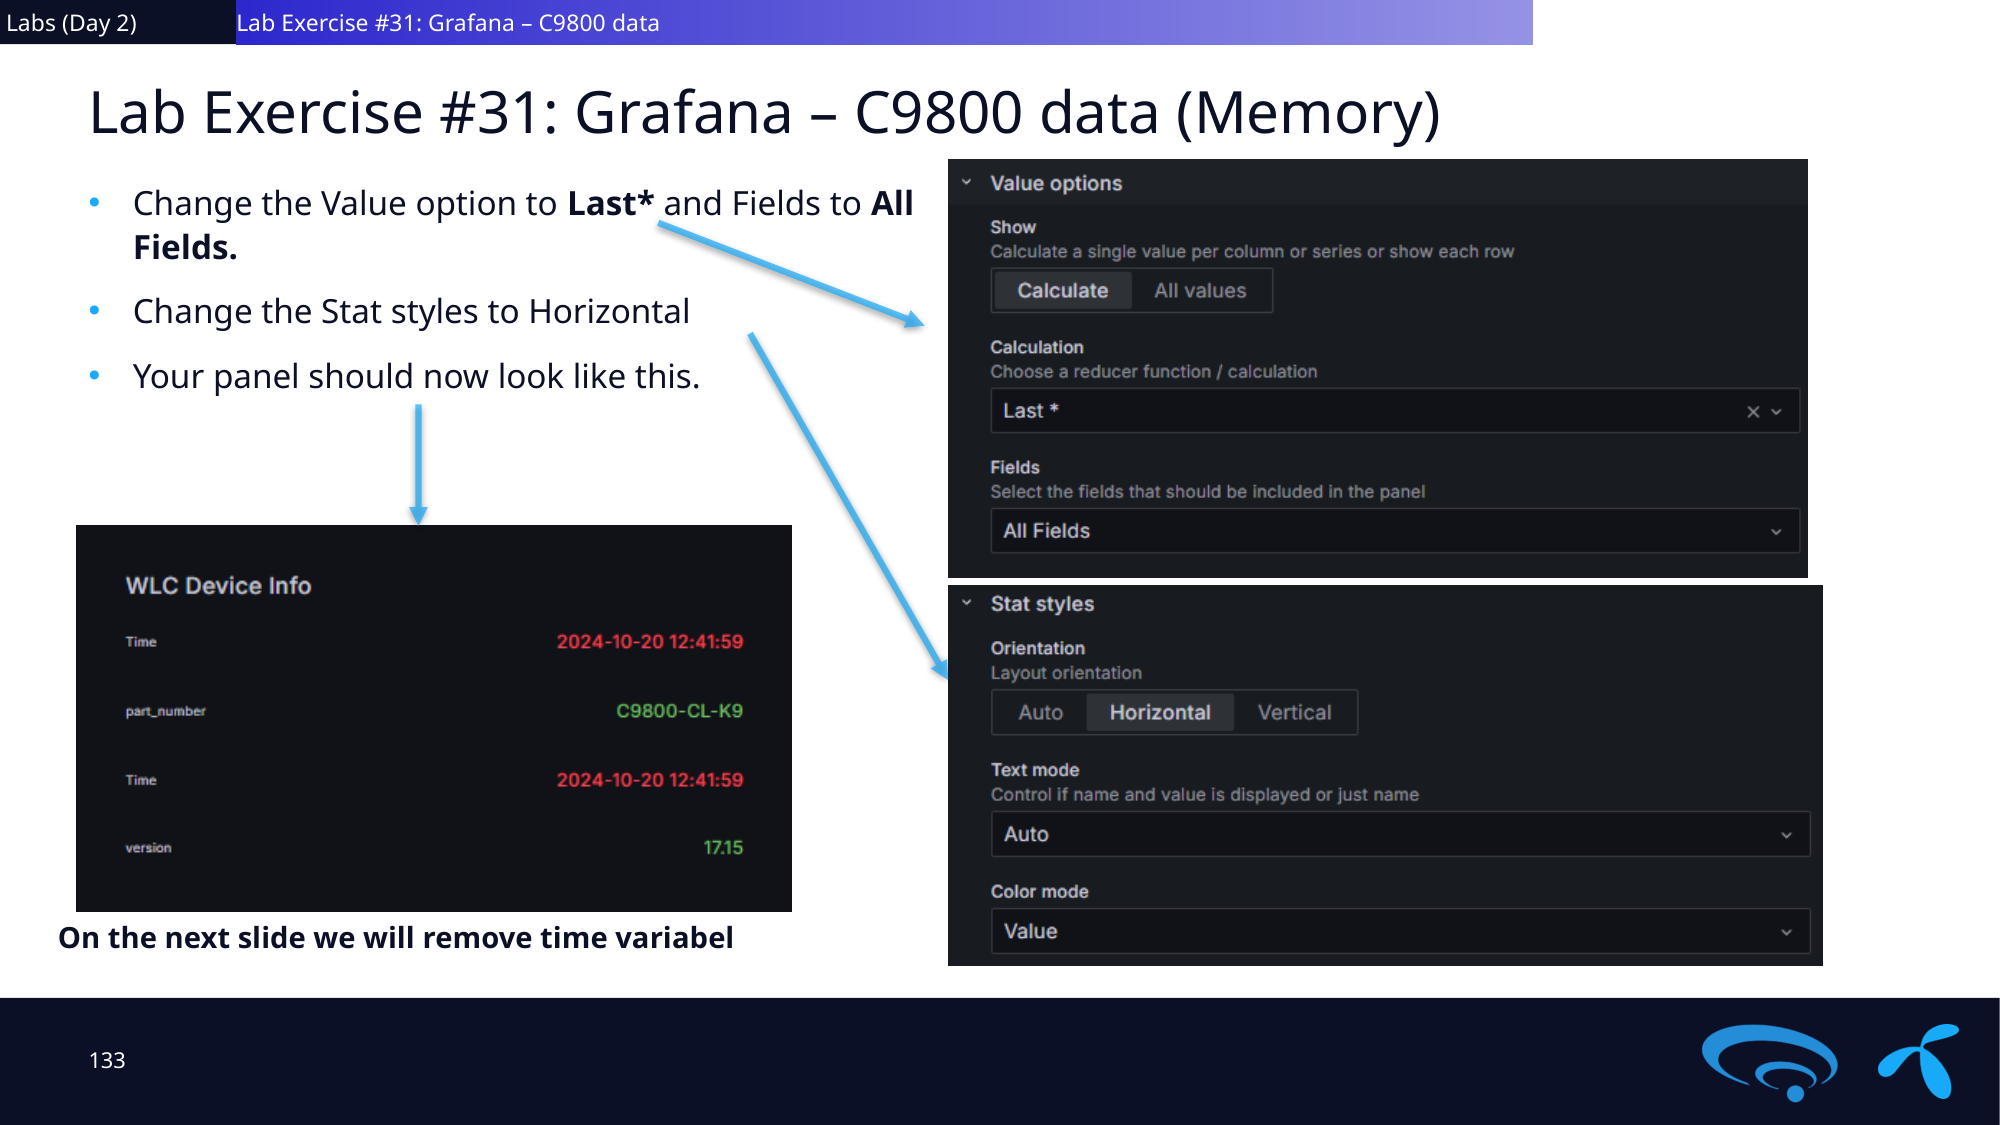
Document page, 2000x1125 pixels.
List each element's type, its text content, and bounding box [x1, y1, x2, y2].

picture [947, 585, 1823, 966]
picture [1878, 1024, 1959, 1099]
text_box Change the Value option to Last* and Fields to All Fields. Change the Stat styles to Horizontal Your panel should now look like this. [88, 689, 925, 1125]
picture [76, 525, 792, 913]
text_box On the next slide we will remove time variabel [43, 911, 193, 1062]
title Lab Exercise #31: Grafana – C9800 data (Memory) [88, 70, 1911, 160]
footer Labs (Day 2) [0, 0, 236, 45]
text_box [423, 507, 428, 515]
text_box Lab Exercise #31: Grafana – C9800 data [236, 0, 1533, 45]
picture [1694, 1006, 1843, 1119]
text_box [657, 222, 925, 326]
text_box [749, 333, 949, 681]
text_box Change the Value option to Last* and Fields to All Fields. Change the Stat styles to Horizontal Your panel should now look like this. [88, 148, 925, 524]
picture [947, 159, 1808, 579]
